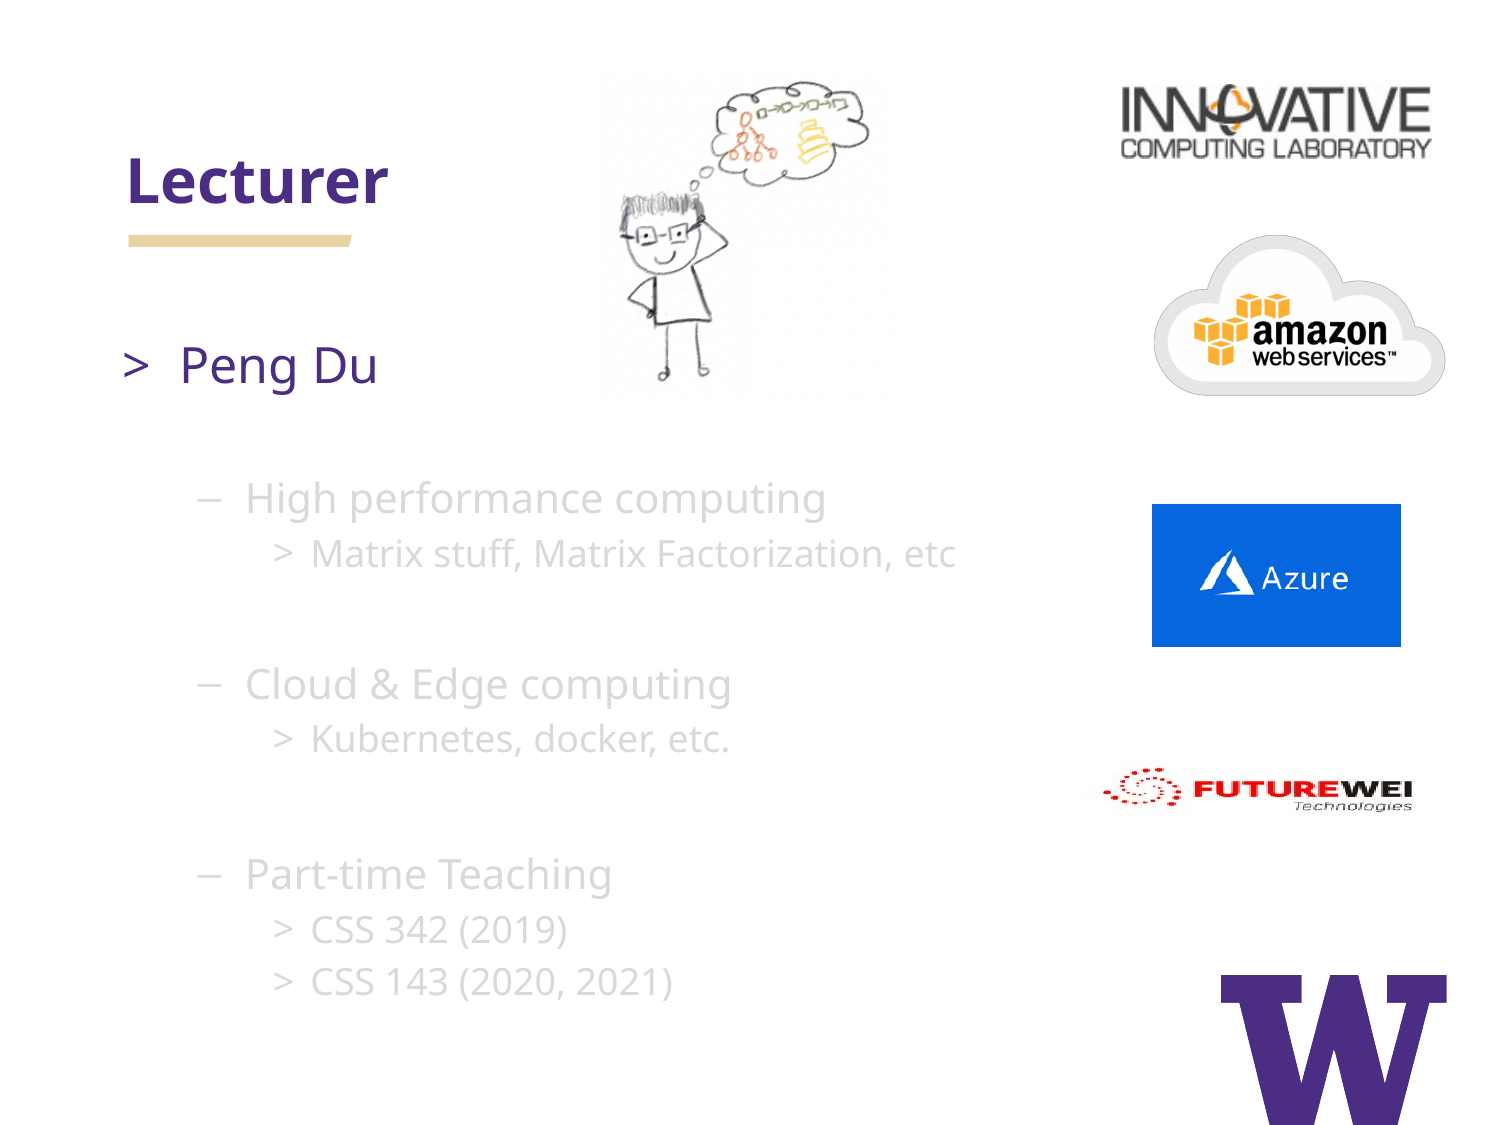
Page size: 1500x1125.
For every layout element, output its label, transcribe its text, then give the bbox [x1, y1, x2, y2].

picture [1083, 700, 1433, 879]
title Lecturer [909, 60, 1453, 224]
list Peng Du High performance computing Matrix stuff, Matrix Factorization, etc Cloud & Edge computing Kubernetes, docker, etc. Part-time Teaching CSS 342 (2019) CSS 143 (2020, 2021) [108, 326, 973, 1042]
picture [128, 235, 352, 247]
picture [597, 60, 908, 430]
picture [1152, 504, 1401, 648]
picture [1221, 975, 1447, 1125]
picture [1121, 83, 1433, 160]
picture [1145, 229, 1453, 403]
title Lecturer [110, 60, 596, 224]
